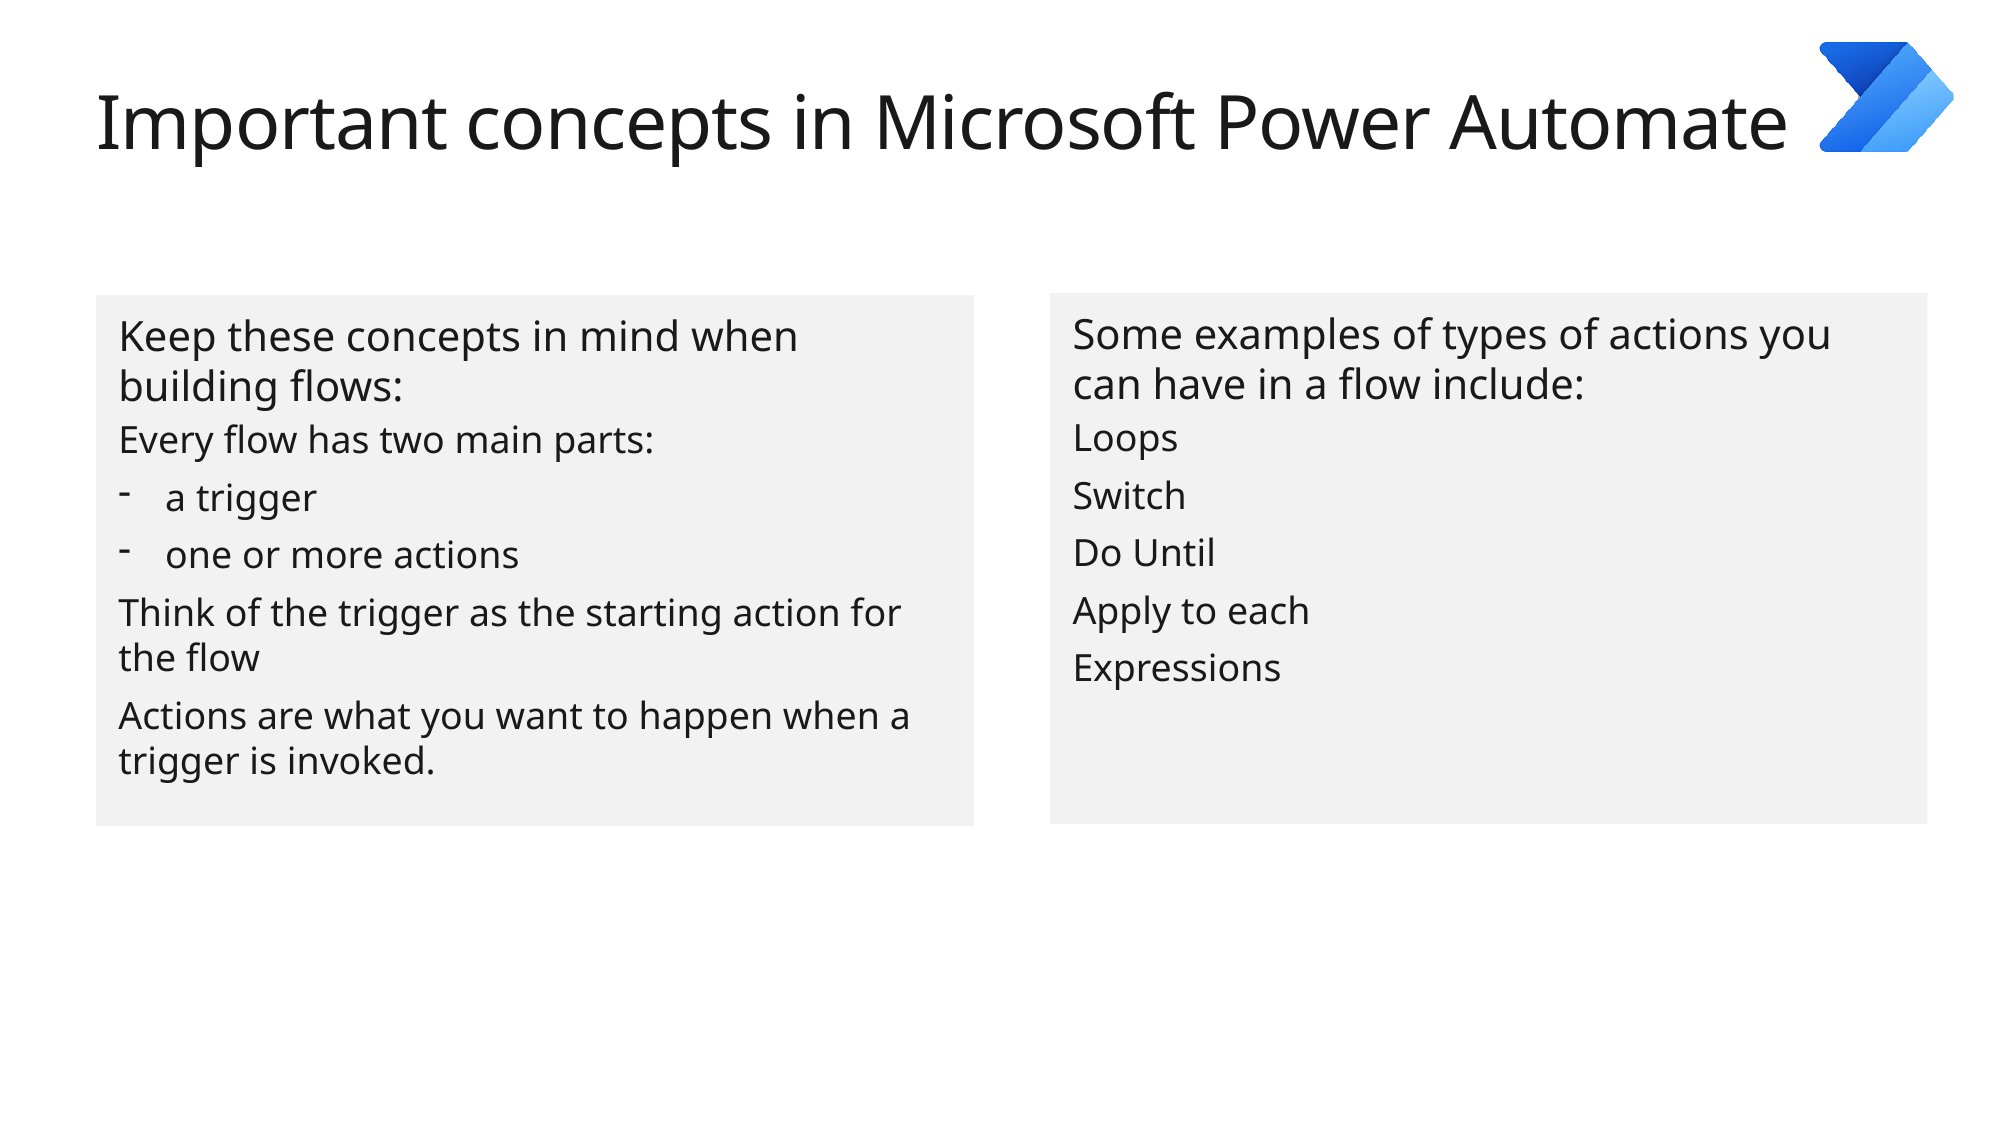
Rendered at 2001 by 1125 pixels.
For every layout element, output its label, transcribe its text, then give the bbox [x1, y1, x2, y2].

picture [1819, 29, 1954, 164]
title Important concepts in Microsoft Power Automate [96, 75, 1904, 166]
text_box Some examples of types of actions you can have in a flow include: Loops Switch Do Until Apply to each Expressions [1049, 292, 1928, 825]
text_box Keep these concepts in mind when building flows: Every flow has two main parts: a trigger one or more actions Think of the trigger as the starting action for the flow Actions are what you want to happen when a trigger is invoked. [95, 294, 975, 827]
